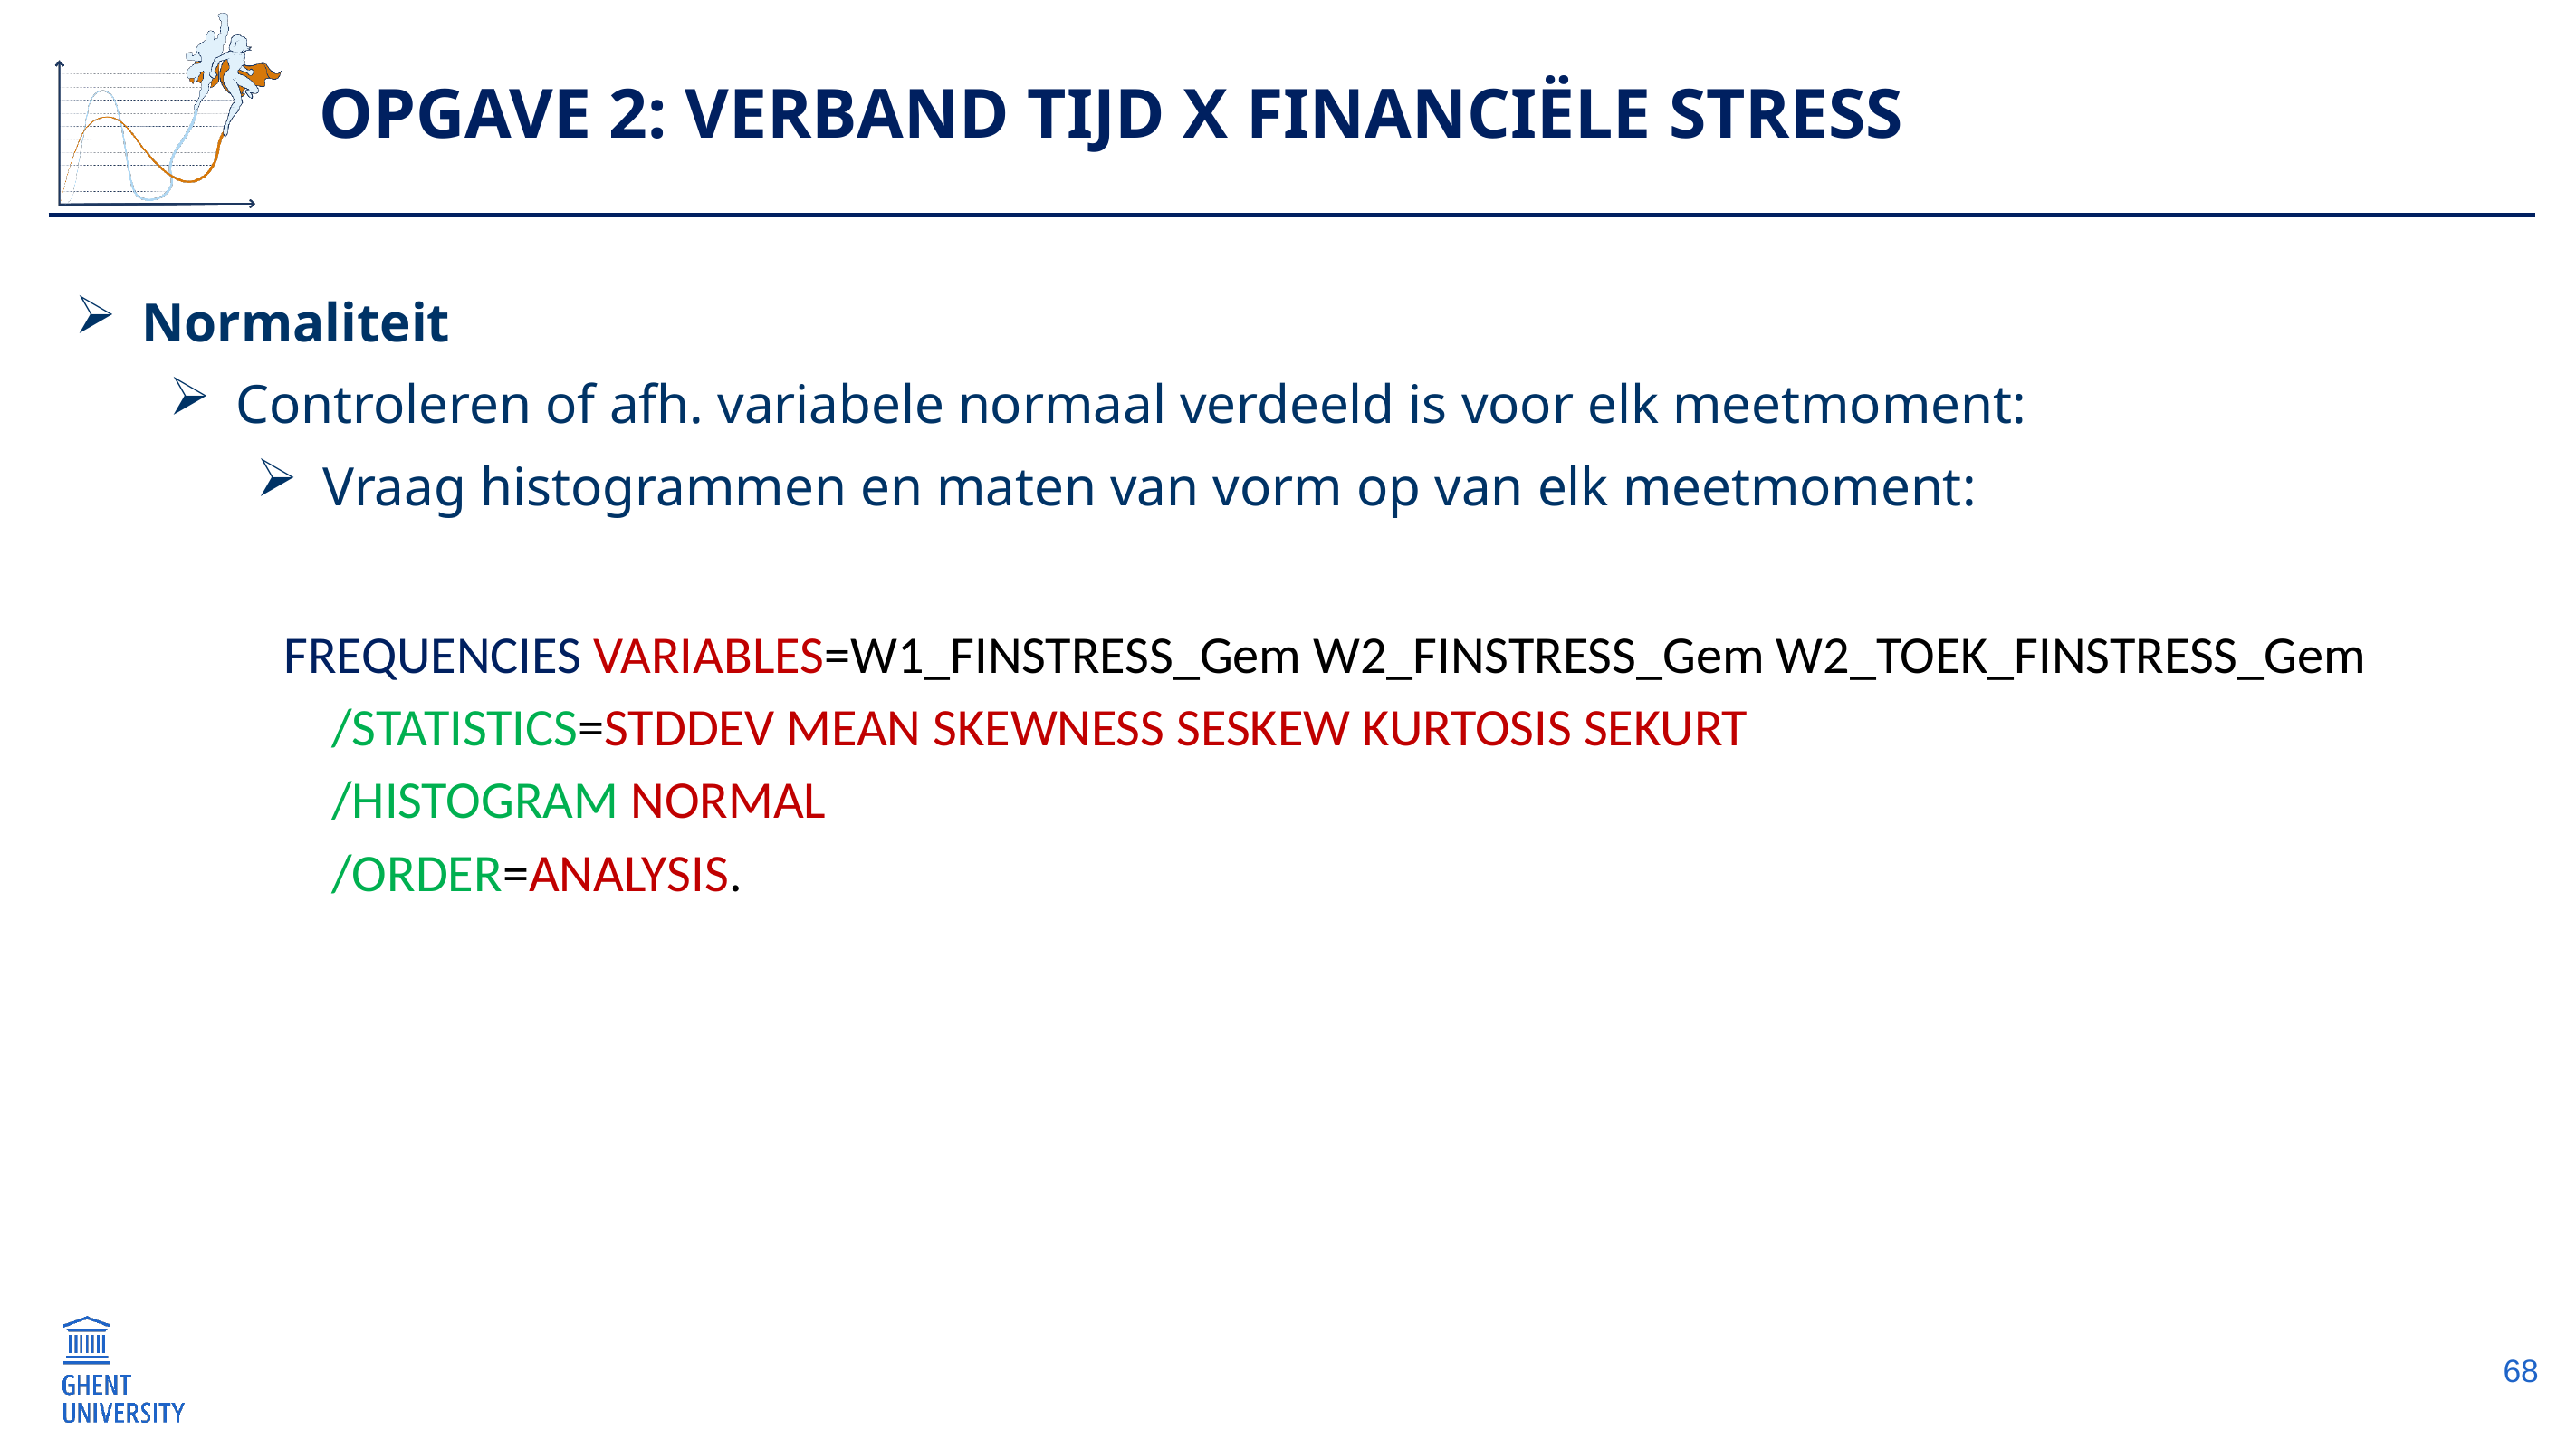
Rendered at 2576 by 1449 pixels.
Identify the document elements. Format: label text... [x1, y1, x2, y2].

picture [5, 0, 306, 318]
picture [62, 1290, 411, 1449]
slide_number 68 [2415, 1330, 2553, 1408]
list Normaliteit Controleren of afh. variabele normaal verdeeld is voor elk meetmoment: Vraag histogrammen en maten van vorm op van elk meetmoment: [48, 269, 2553, 1290]
title Opgave 2: Verband Tijd x Financiële stress [305, 18, 2527, 159]
text_box FREQUENCIES VARIABLES=W1_FINSTRESS_Gem W2_FINSTRESS_Gem W2_TOEK_FINSTRESS_Gem /STATISTICS=STDDEV MEAN SKEWNESS SESKEW KURTOSIS SEKURT /HISTOGRAM NORMAL /ORDER=ANALYSIS. [270, 540, 2385, 909]
